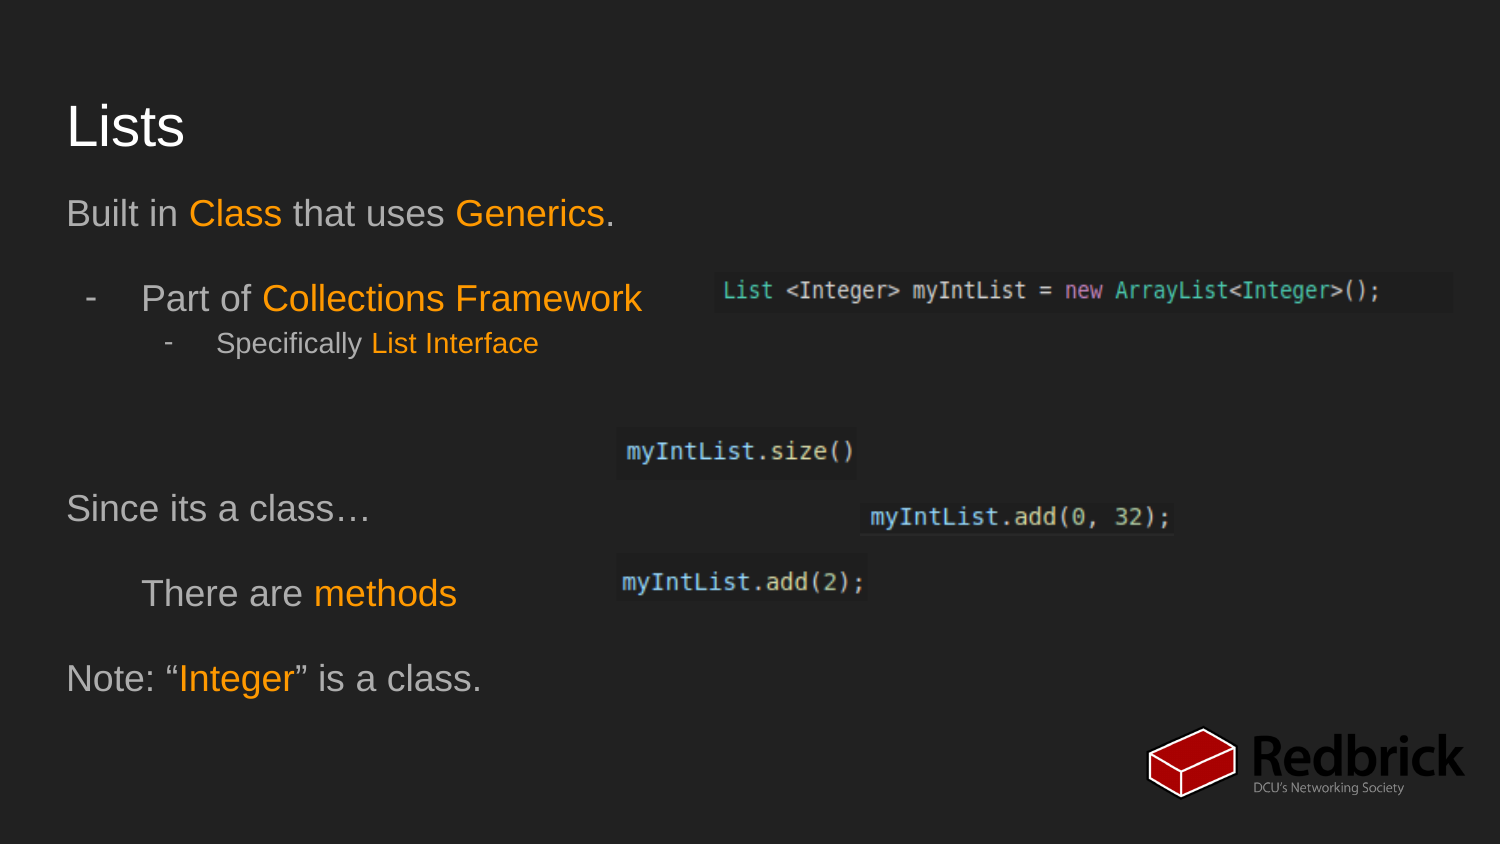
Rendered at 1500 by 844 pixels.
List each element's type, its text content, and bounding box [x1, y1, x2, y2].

picture [859, 503, 1175, 536]
picture [616, 552, 868, 601]
picture [1145, 724, 1467, 801]
picture [616, 427, 857, 480]
list Built in Class that uses Generics. Part of Collections Framework Specifically List Interface Since its a class… There are methods Note: “Integer” is a class. [51, 166, 1449, 750]
title Lists [51, 72, 1449, 166]
picture [713, 272, 1454, 313]
